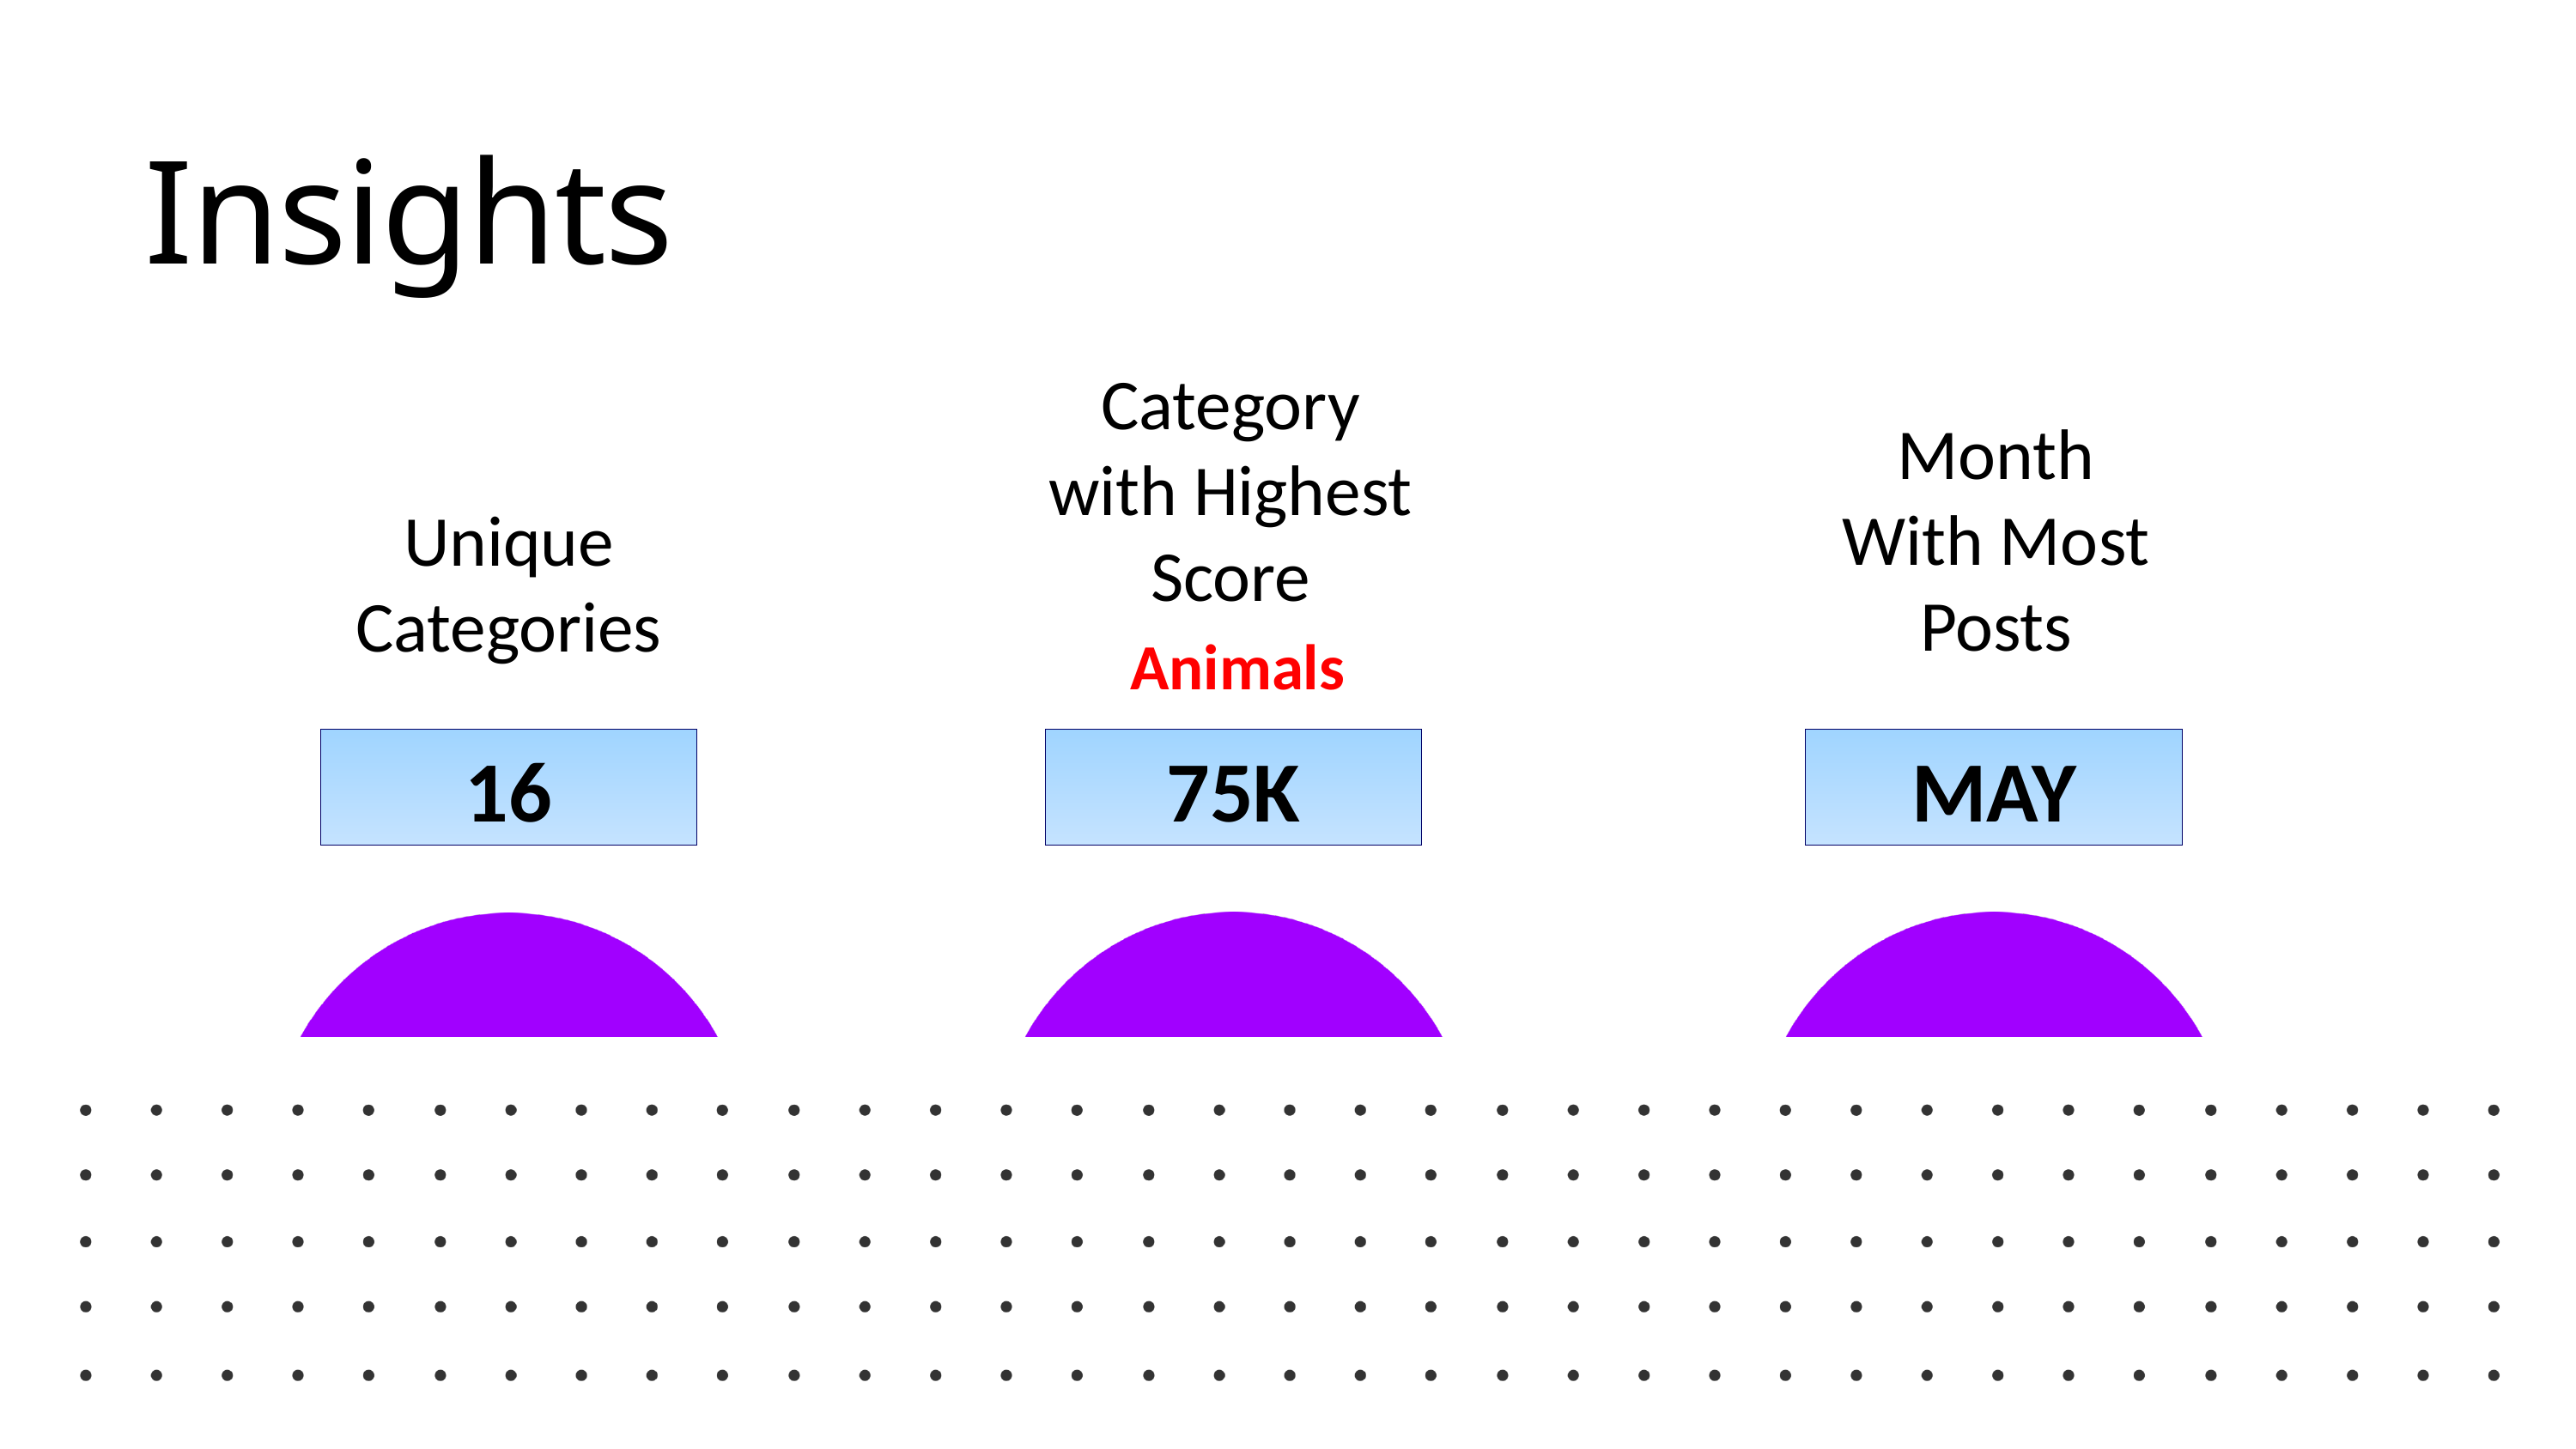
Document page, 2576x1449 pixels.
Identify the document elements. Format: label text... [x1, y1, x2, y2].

text_box Unique Categories [331, 488, 687, 673]
picture [1784, 912, 2204, 1037]
text_box Animals [1060, 619, 1416, 709]
text_box 16 [320, 729, 697, 846]
text_box 75K [1045, 729, 1422, 846]
text_box Insights [144, 121, 799, 294]
text_box MAY [1805, 729, 2183, 846]
text_box Month With Most Posts [1818, 401, 2174, 672]
text_box Category with Highest Score [1021, 351, 1441, 622]
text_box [72, 1099, 2504, 1385]
picture [299, 912, 719, 1037]
picture [1024, 912, 1443, 1037]
